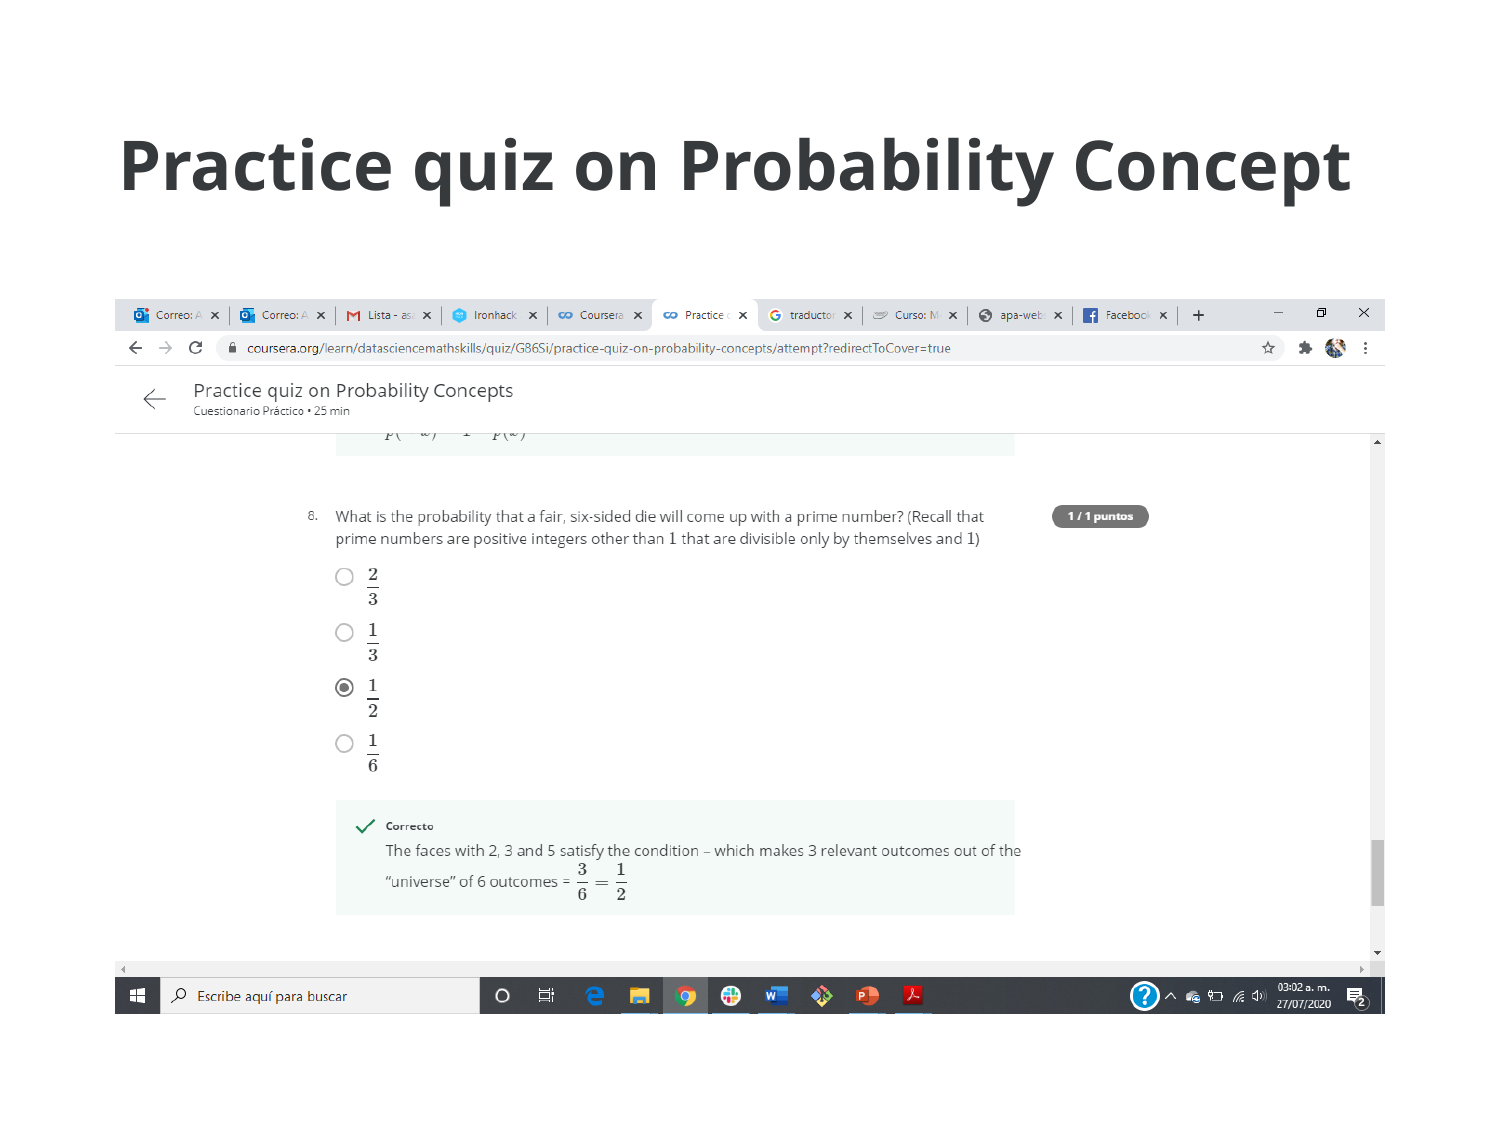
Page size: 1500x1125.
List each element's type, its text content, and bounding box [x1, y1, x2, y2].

title Practice quiz on Probability Concept [103, 59, 1397, 278]
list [115, 299, 1385, 1014]
